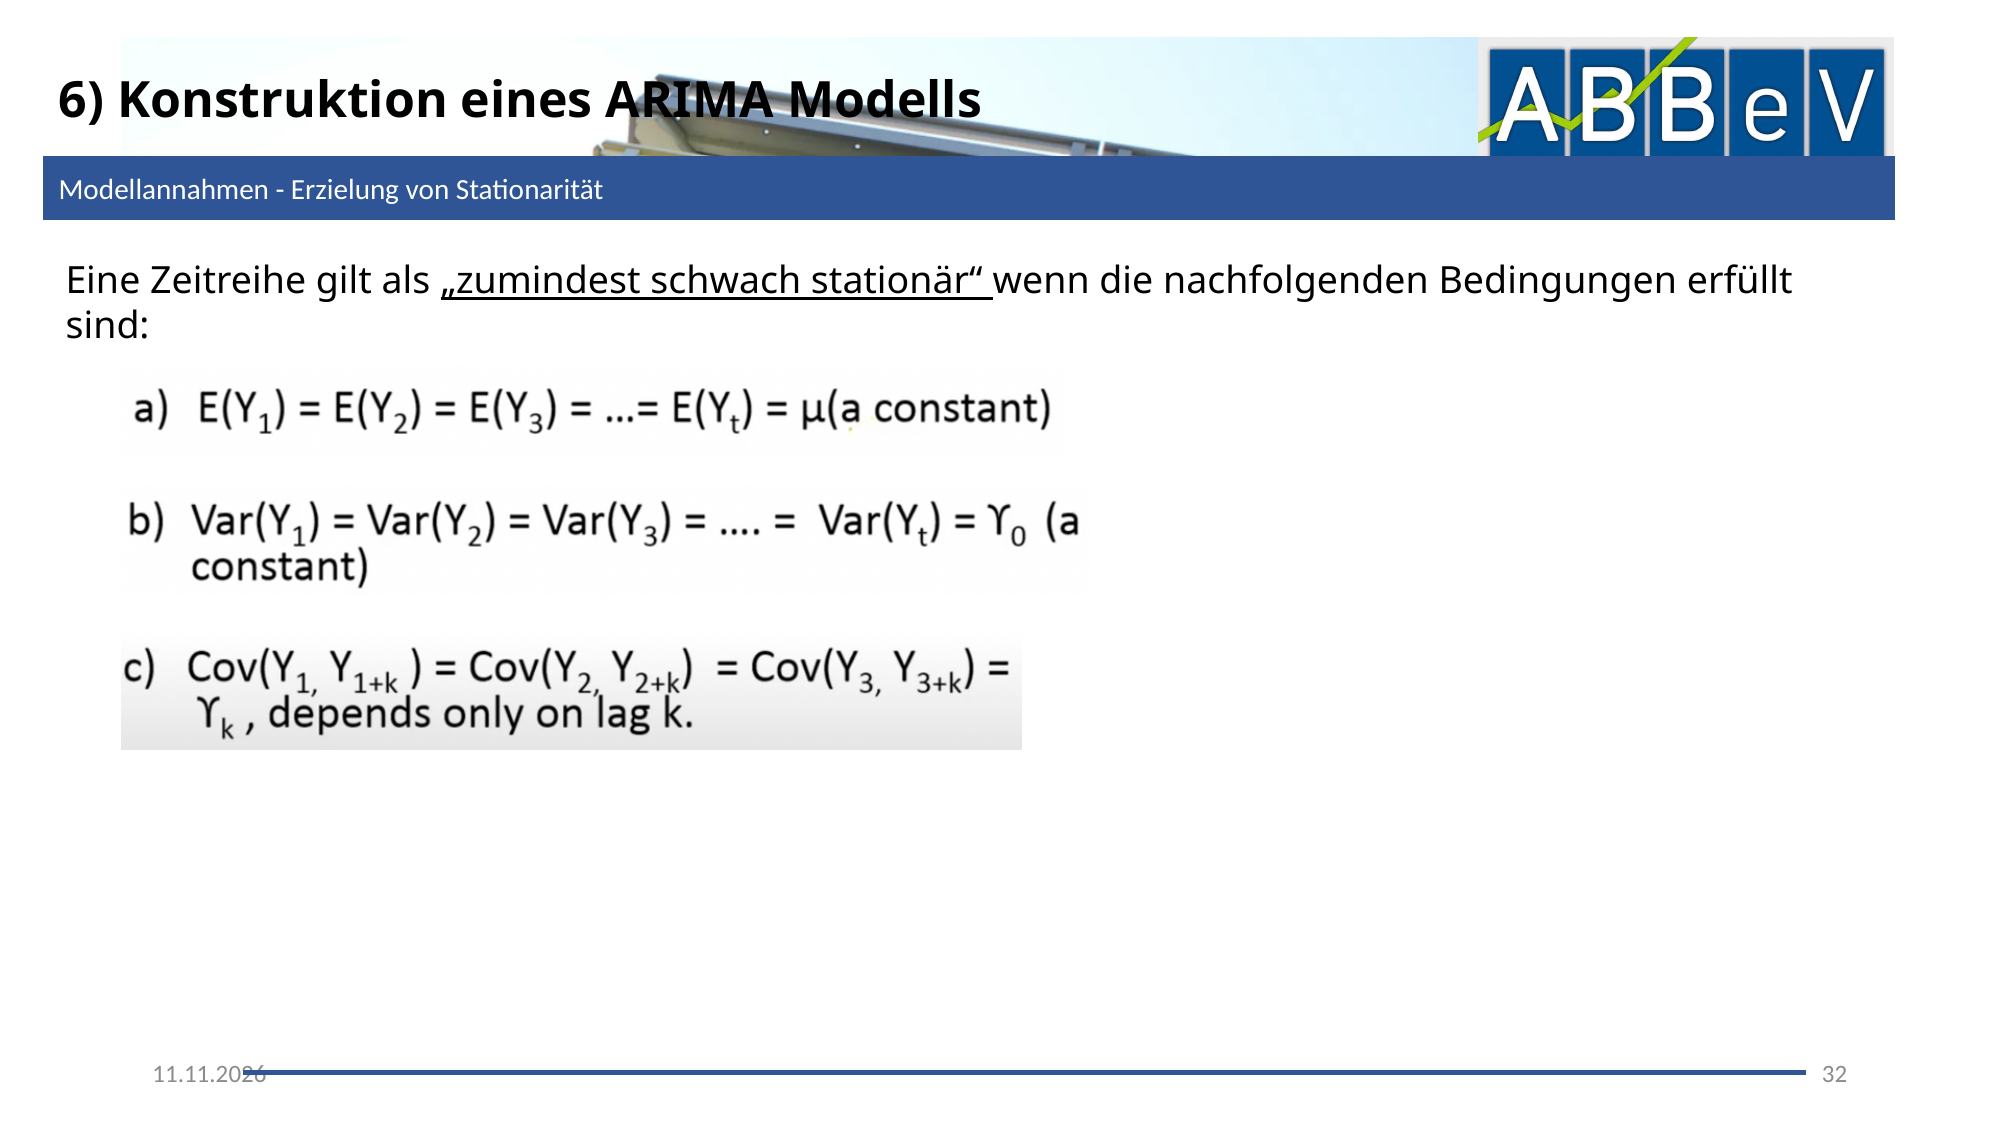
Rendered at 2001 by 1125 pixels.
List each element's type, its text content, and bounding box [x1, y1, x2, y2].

text_box Eine Zeitreihe gilt als „zumindest schwach stationär“ wenn die nachfolgenden Bedingungen erfüllt sind: [50, 249, 1872, 354]
picture [121, 484, 1091, 598]
title 6) Konstruktion eines ARIMA Modells [43, 45, 121, 156]
picture [121, 632, 1022, 750]
picture [121, 37, 1894, 171]
slide_number 32 [1412, 1042, 1863, 1103]
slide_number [137, 1042, 588, 1103]
picture [121, 364, 1064, 458]
text_box Modellannahmen - Erzielung von Stationarität [43, 156, 1895, 220]
